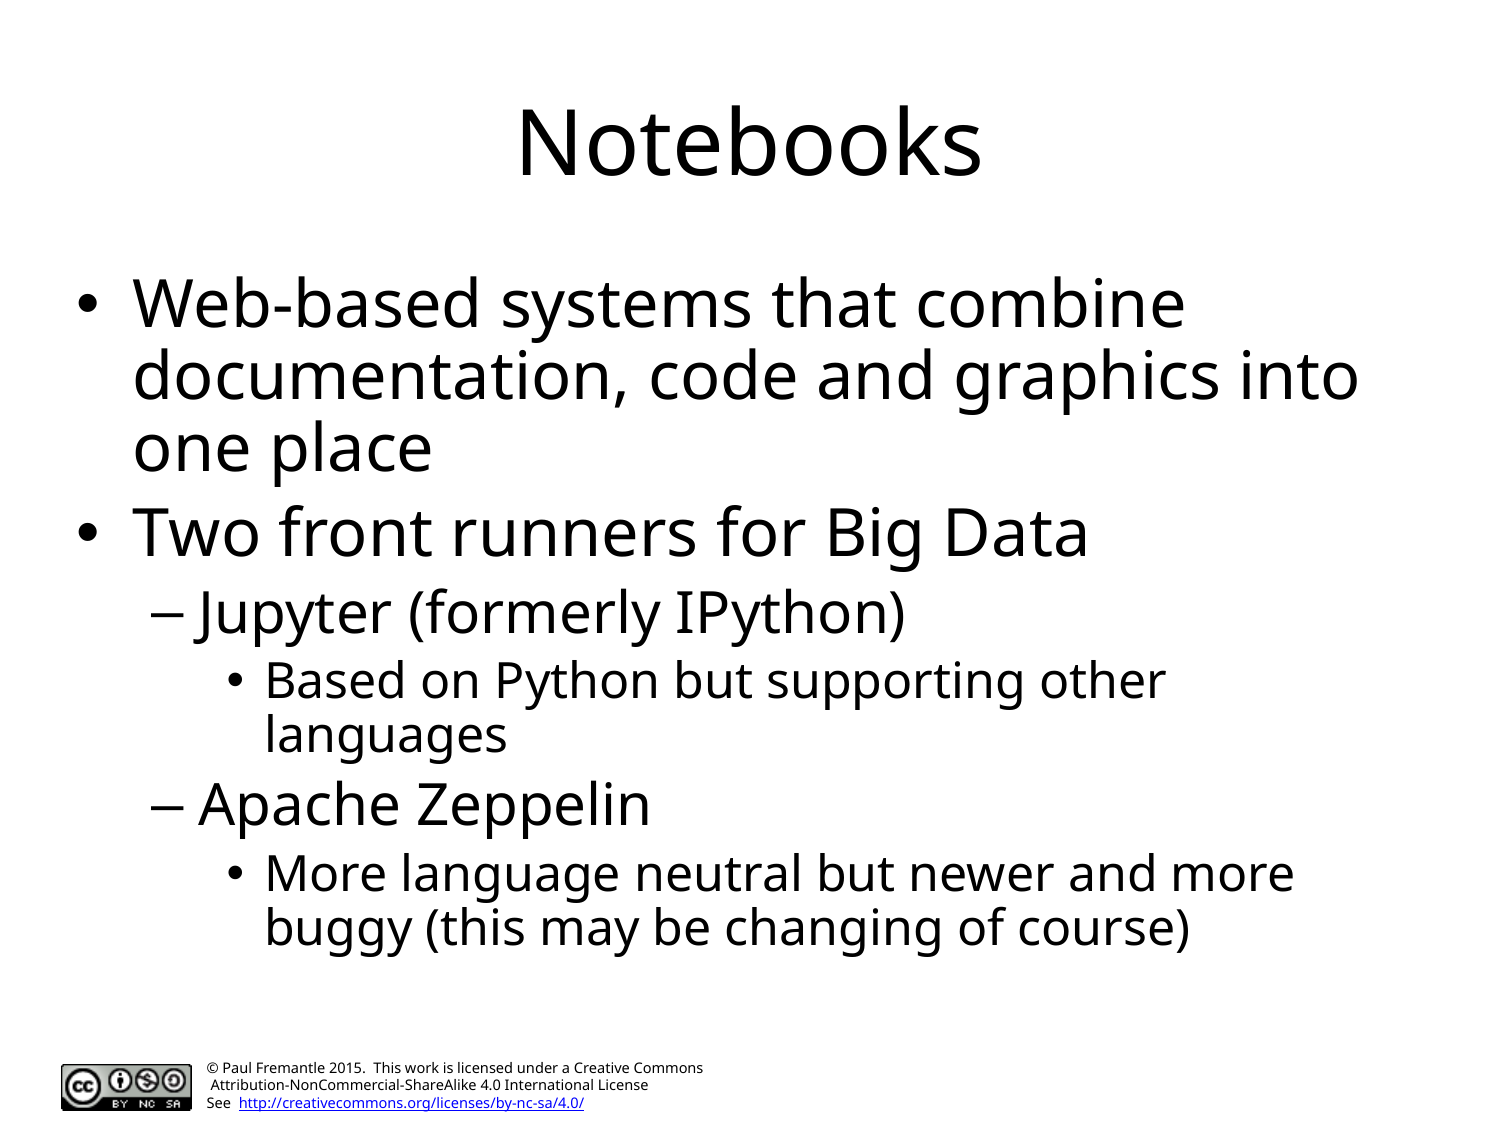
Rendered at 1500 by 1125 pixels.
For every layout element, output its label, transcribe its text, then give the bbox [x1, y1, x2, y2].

title Notebooks [75, 45, 1425, 233]
picture [61, 1064, 192, 1111]
list Web-based systems that combine documentation, code and graphics into one place Two front runners for Big Data Jupyter (formerly IPython) Based on Python but supporting other languages Apache Zeppelin More language neutral but newer and more buggy (this may be changing of course) [61, 262, 1412, 1005]
